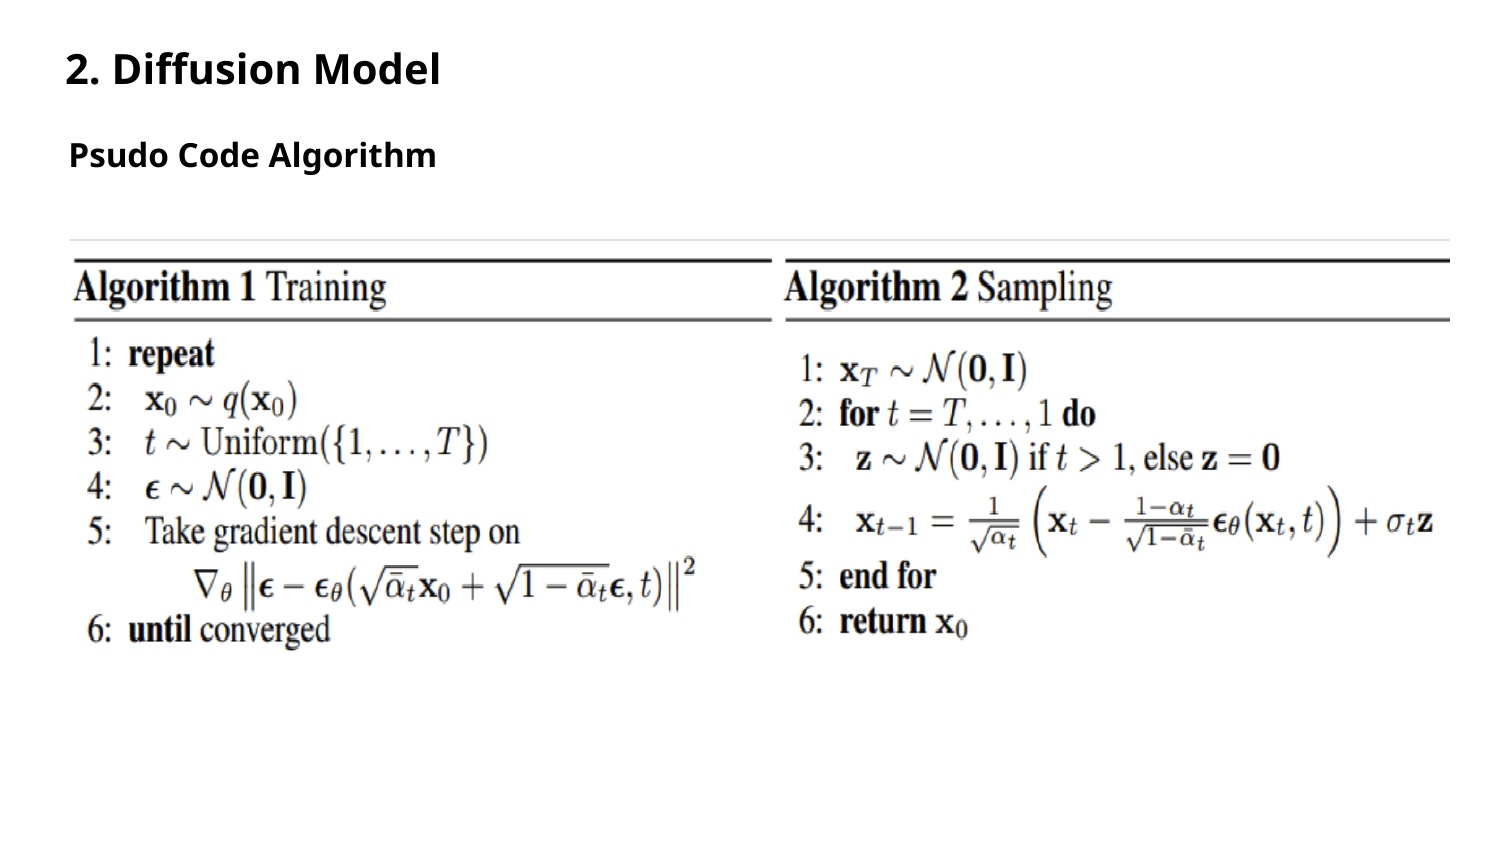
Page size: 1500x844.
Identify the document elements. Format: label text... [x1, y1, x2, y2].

picture [69, 238, 1450, 667]
text_box 2. Diffusion Model [40, 27, 1438, 130]
title Psudo Code Algorithm [53, 130, 640, 221]
